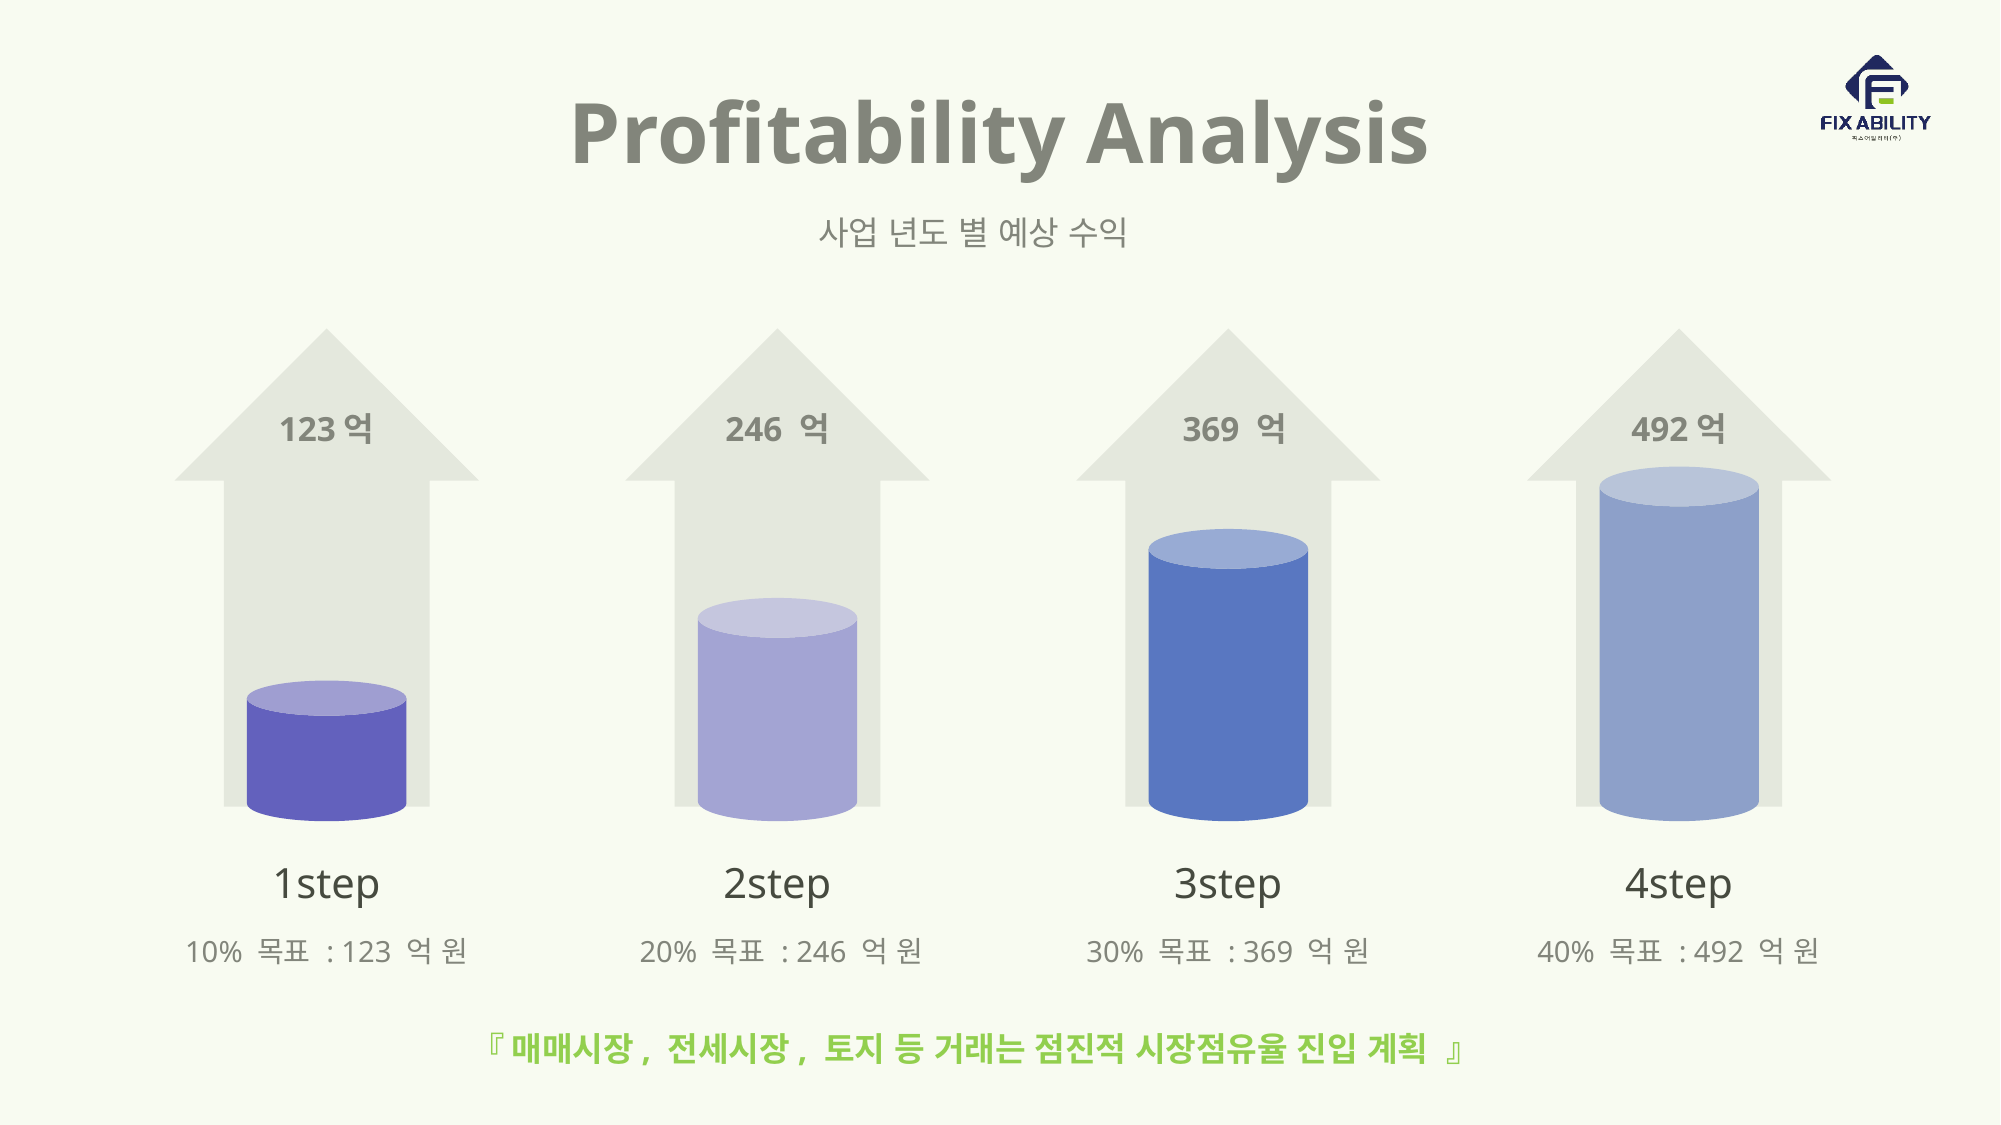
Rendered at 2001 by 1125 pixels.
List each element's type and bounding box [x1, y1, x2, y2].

text_box [974, 849, 1423, 977]
text_box [174, 328, 480, 822]
text_box [1425, 849, 1934, 977]
text_box [0, 0, 2000, 1125]
text_box [503, 849, 972, 977]
text_box [72, 849, 501, 977]
picture [1821, 54, 1931, 141]
text_box [625, 328, 930, 822]
text_box [1526, 328, 1832, 822]
text_box [1075, 328, 1381, 822]
